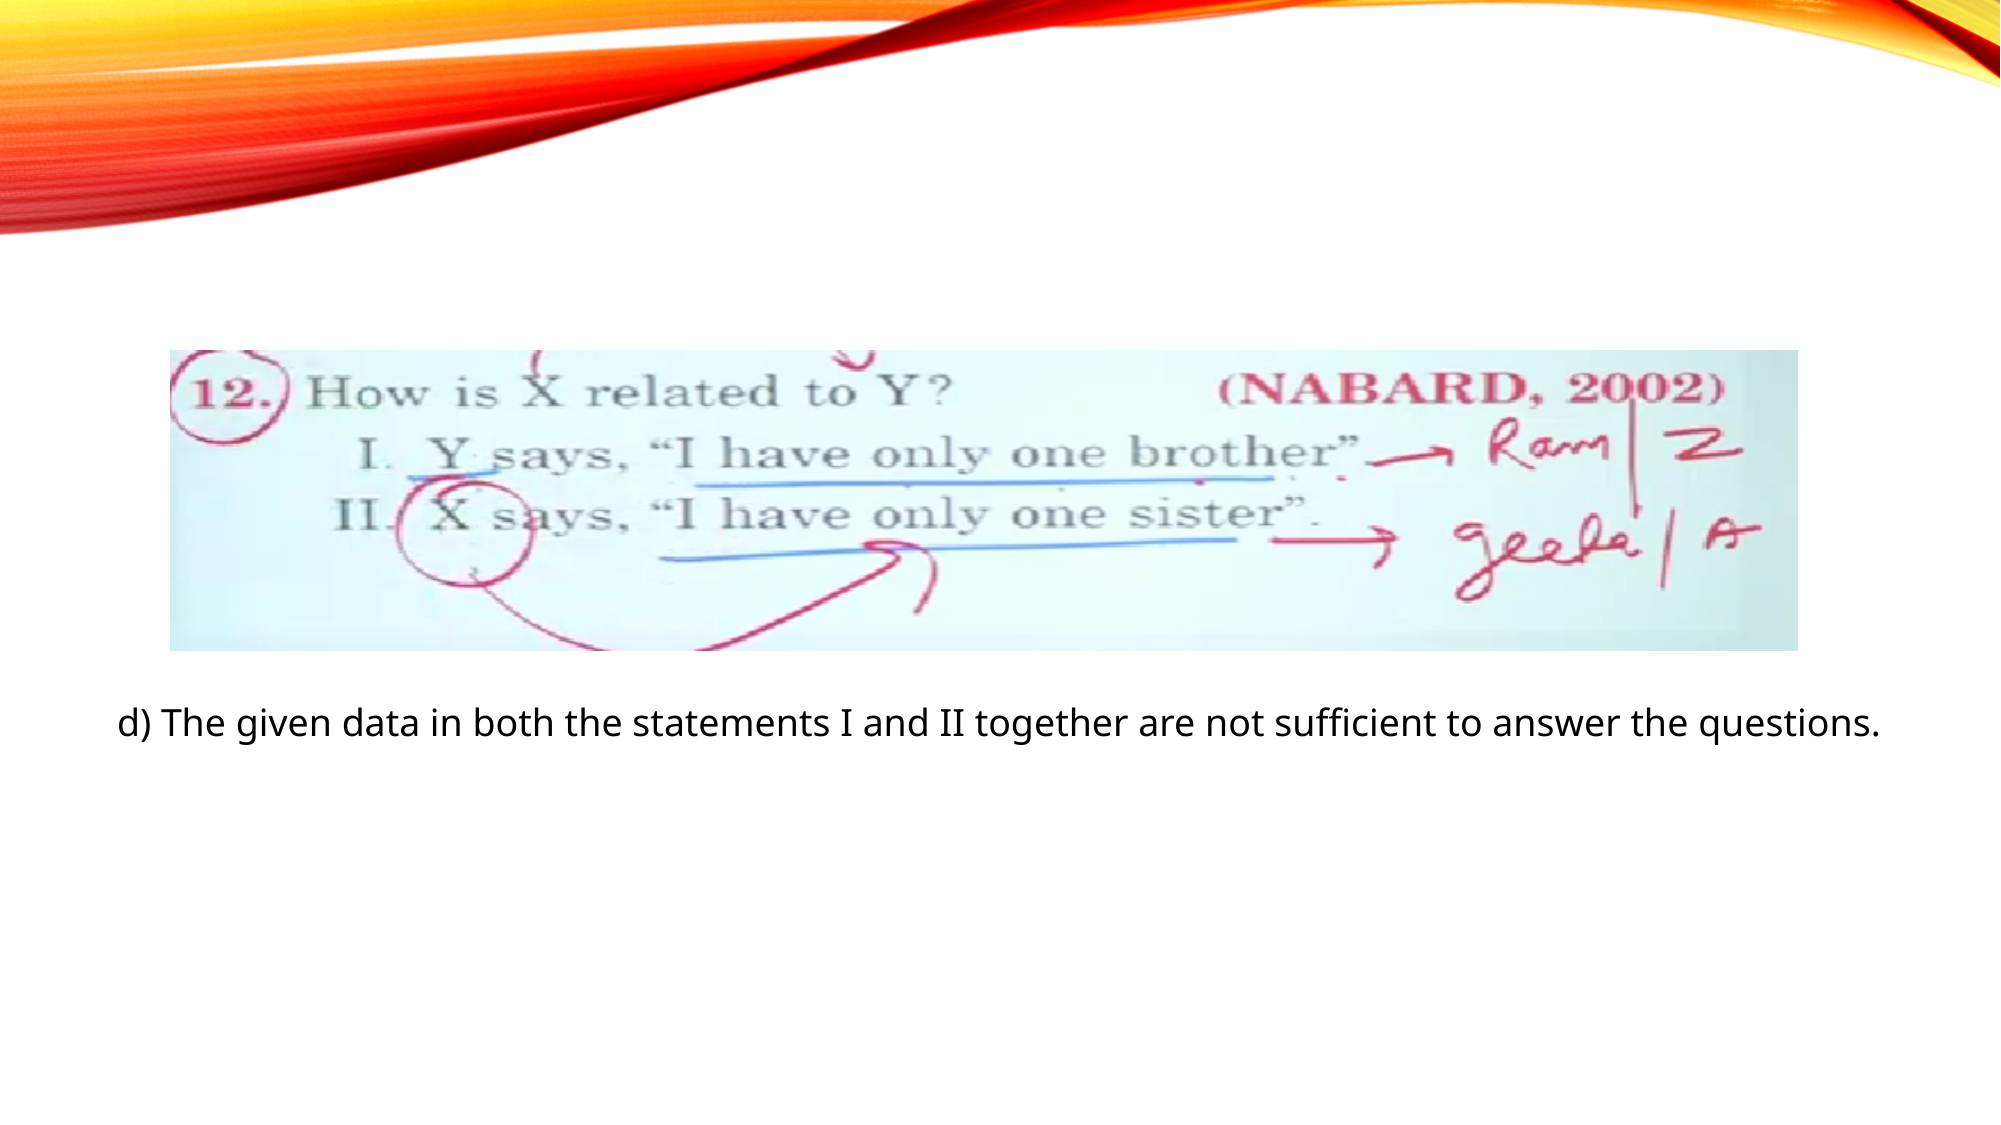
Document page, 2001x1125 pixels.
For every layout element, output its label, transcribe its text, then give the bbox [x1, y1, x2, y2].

picture [0, 0, 2000, 237]
text_box d) The given data in both the statements I and II together are not sufficient to answer the questions. [102, 691, 1898, 751]
picture [170, 350, 1798, 651]
